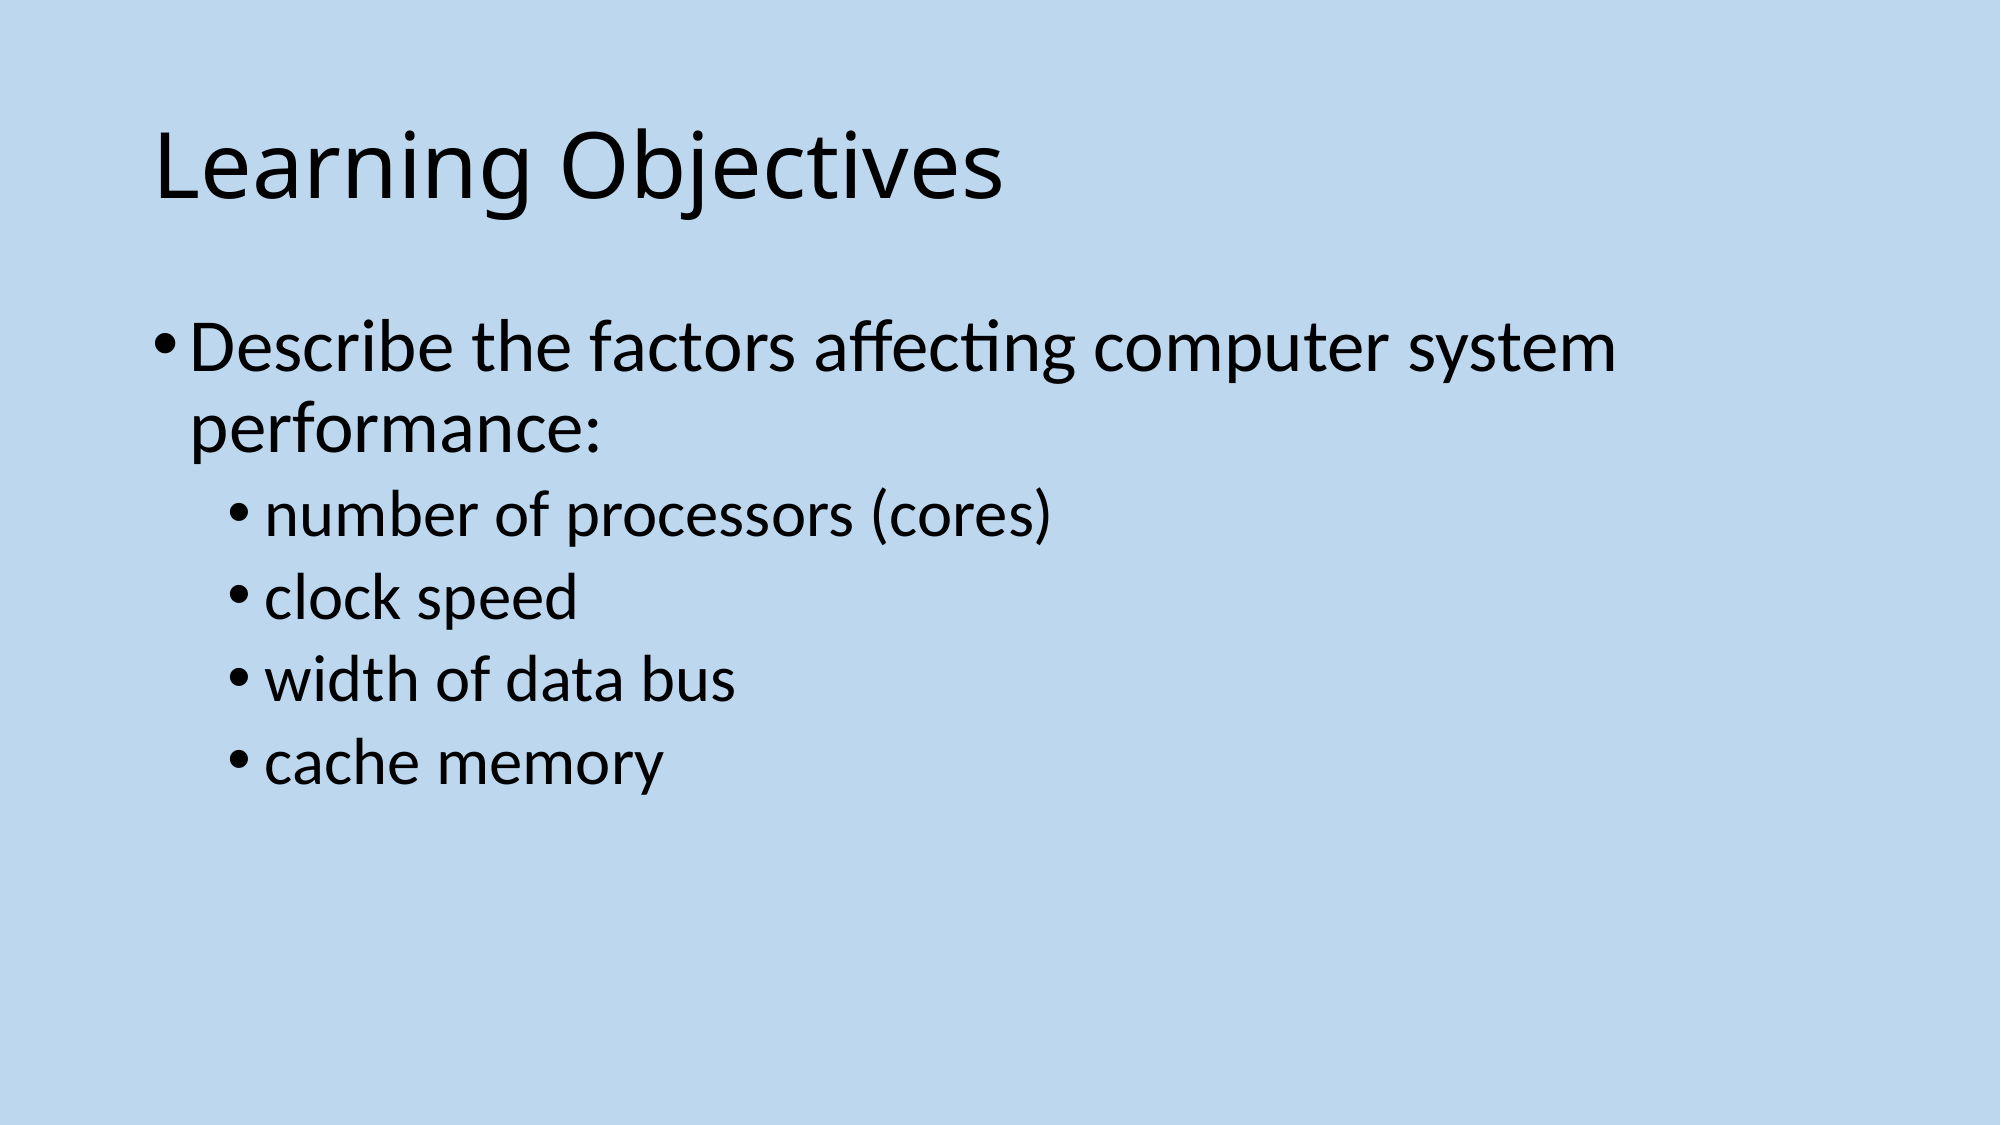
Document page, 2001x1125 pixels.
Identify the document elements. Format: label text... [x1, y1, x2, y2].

title Learning Objectives [137, 59, 1863, 278]
list Describe the factors affecting computer system performance: number of processors (cores) clock speed width of data bus cache memory [137, 299, 1863, 1014]
